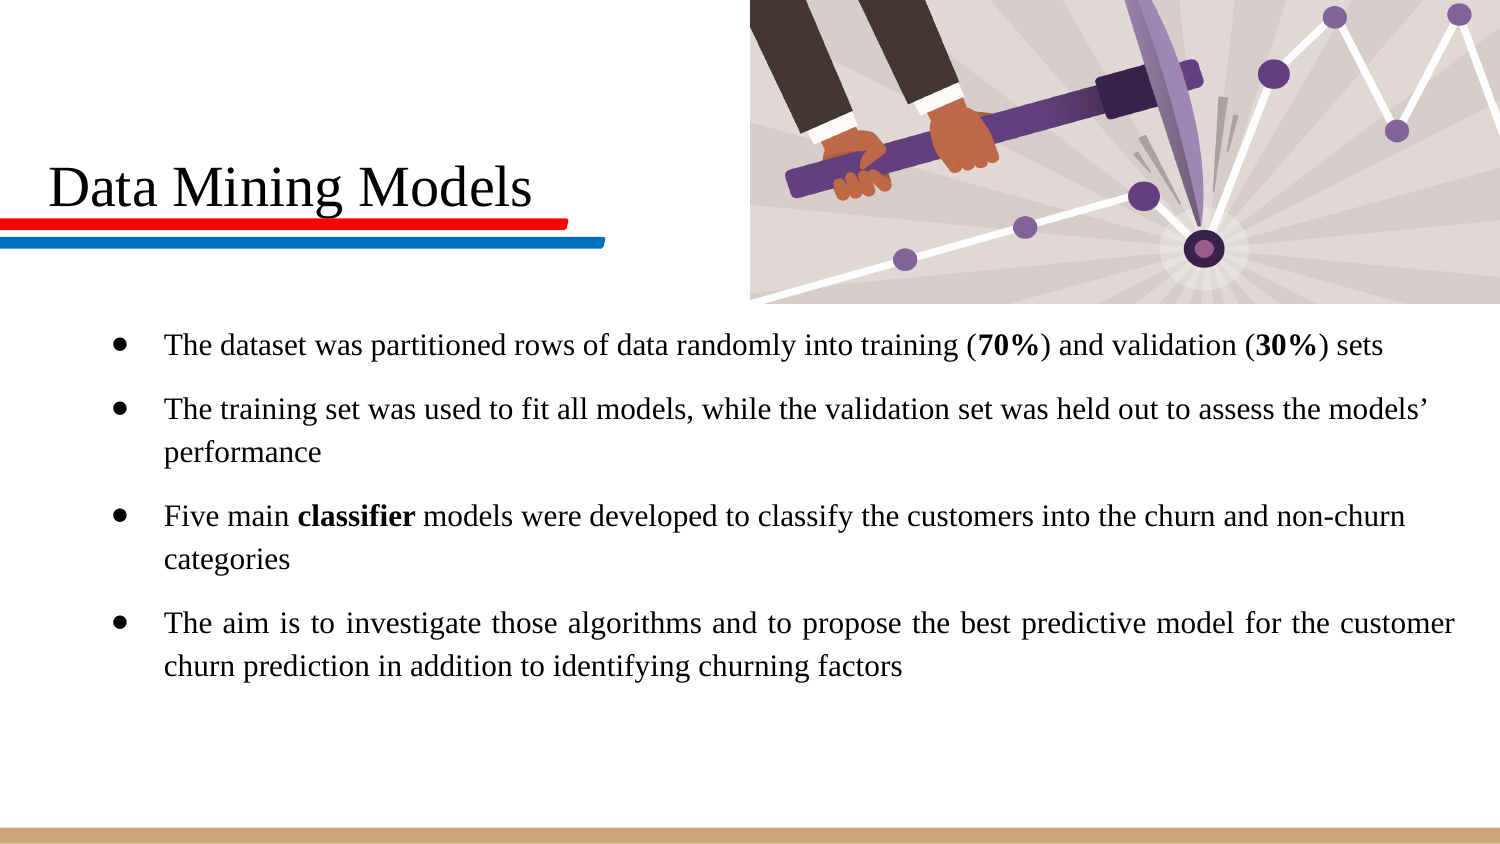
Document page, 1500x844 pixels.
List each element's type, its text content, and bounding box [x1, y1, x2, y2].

list The dataset was partitioned rows of data randomly into training (70%) and validation (30%) sets The training set was used to fit all models, while the validation set was held out to assess the models’ performance Five main classifier models were developed to classify the customers into the churn and non-churn categories The aim is to investigate those algorithms and to propose the best predictive model for the customer churn prediction in addition to identifying churning factors [73, 303, 1472, 720]
text_box [0, 218, 569, 231]
picture [749, 0, 1500, 305]
text_box [0, 236, 606, 249]
title Data Mining Models [33, 128, 590, 233]
